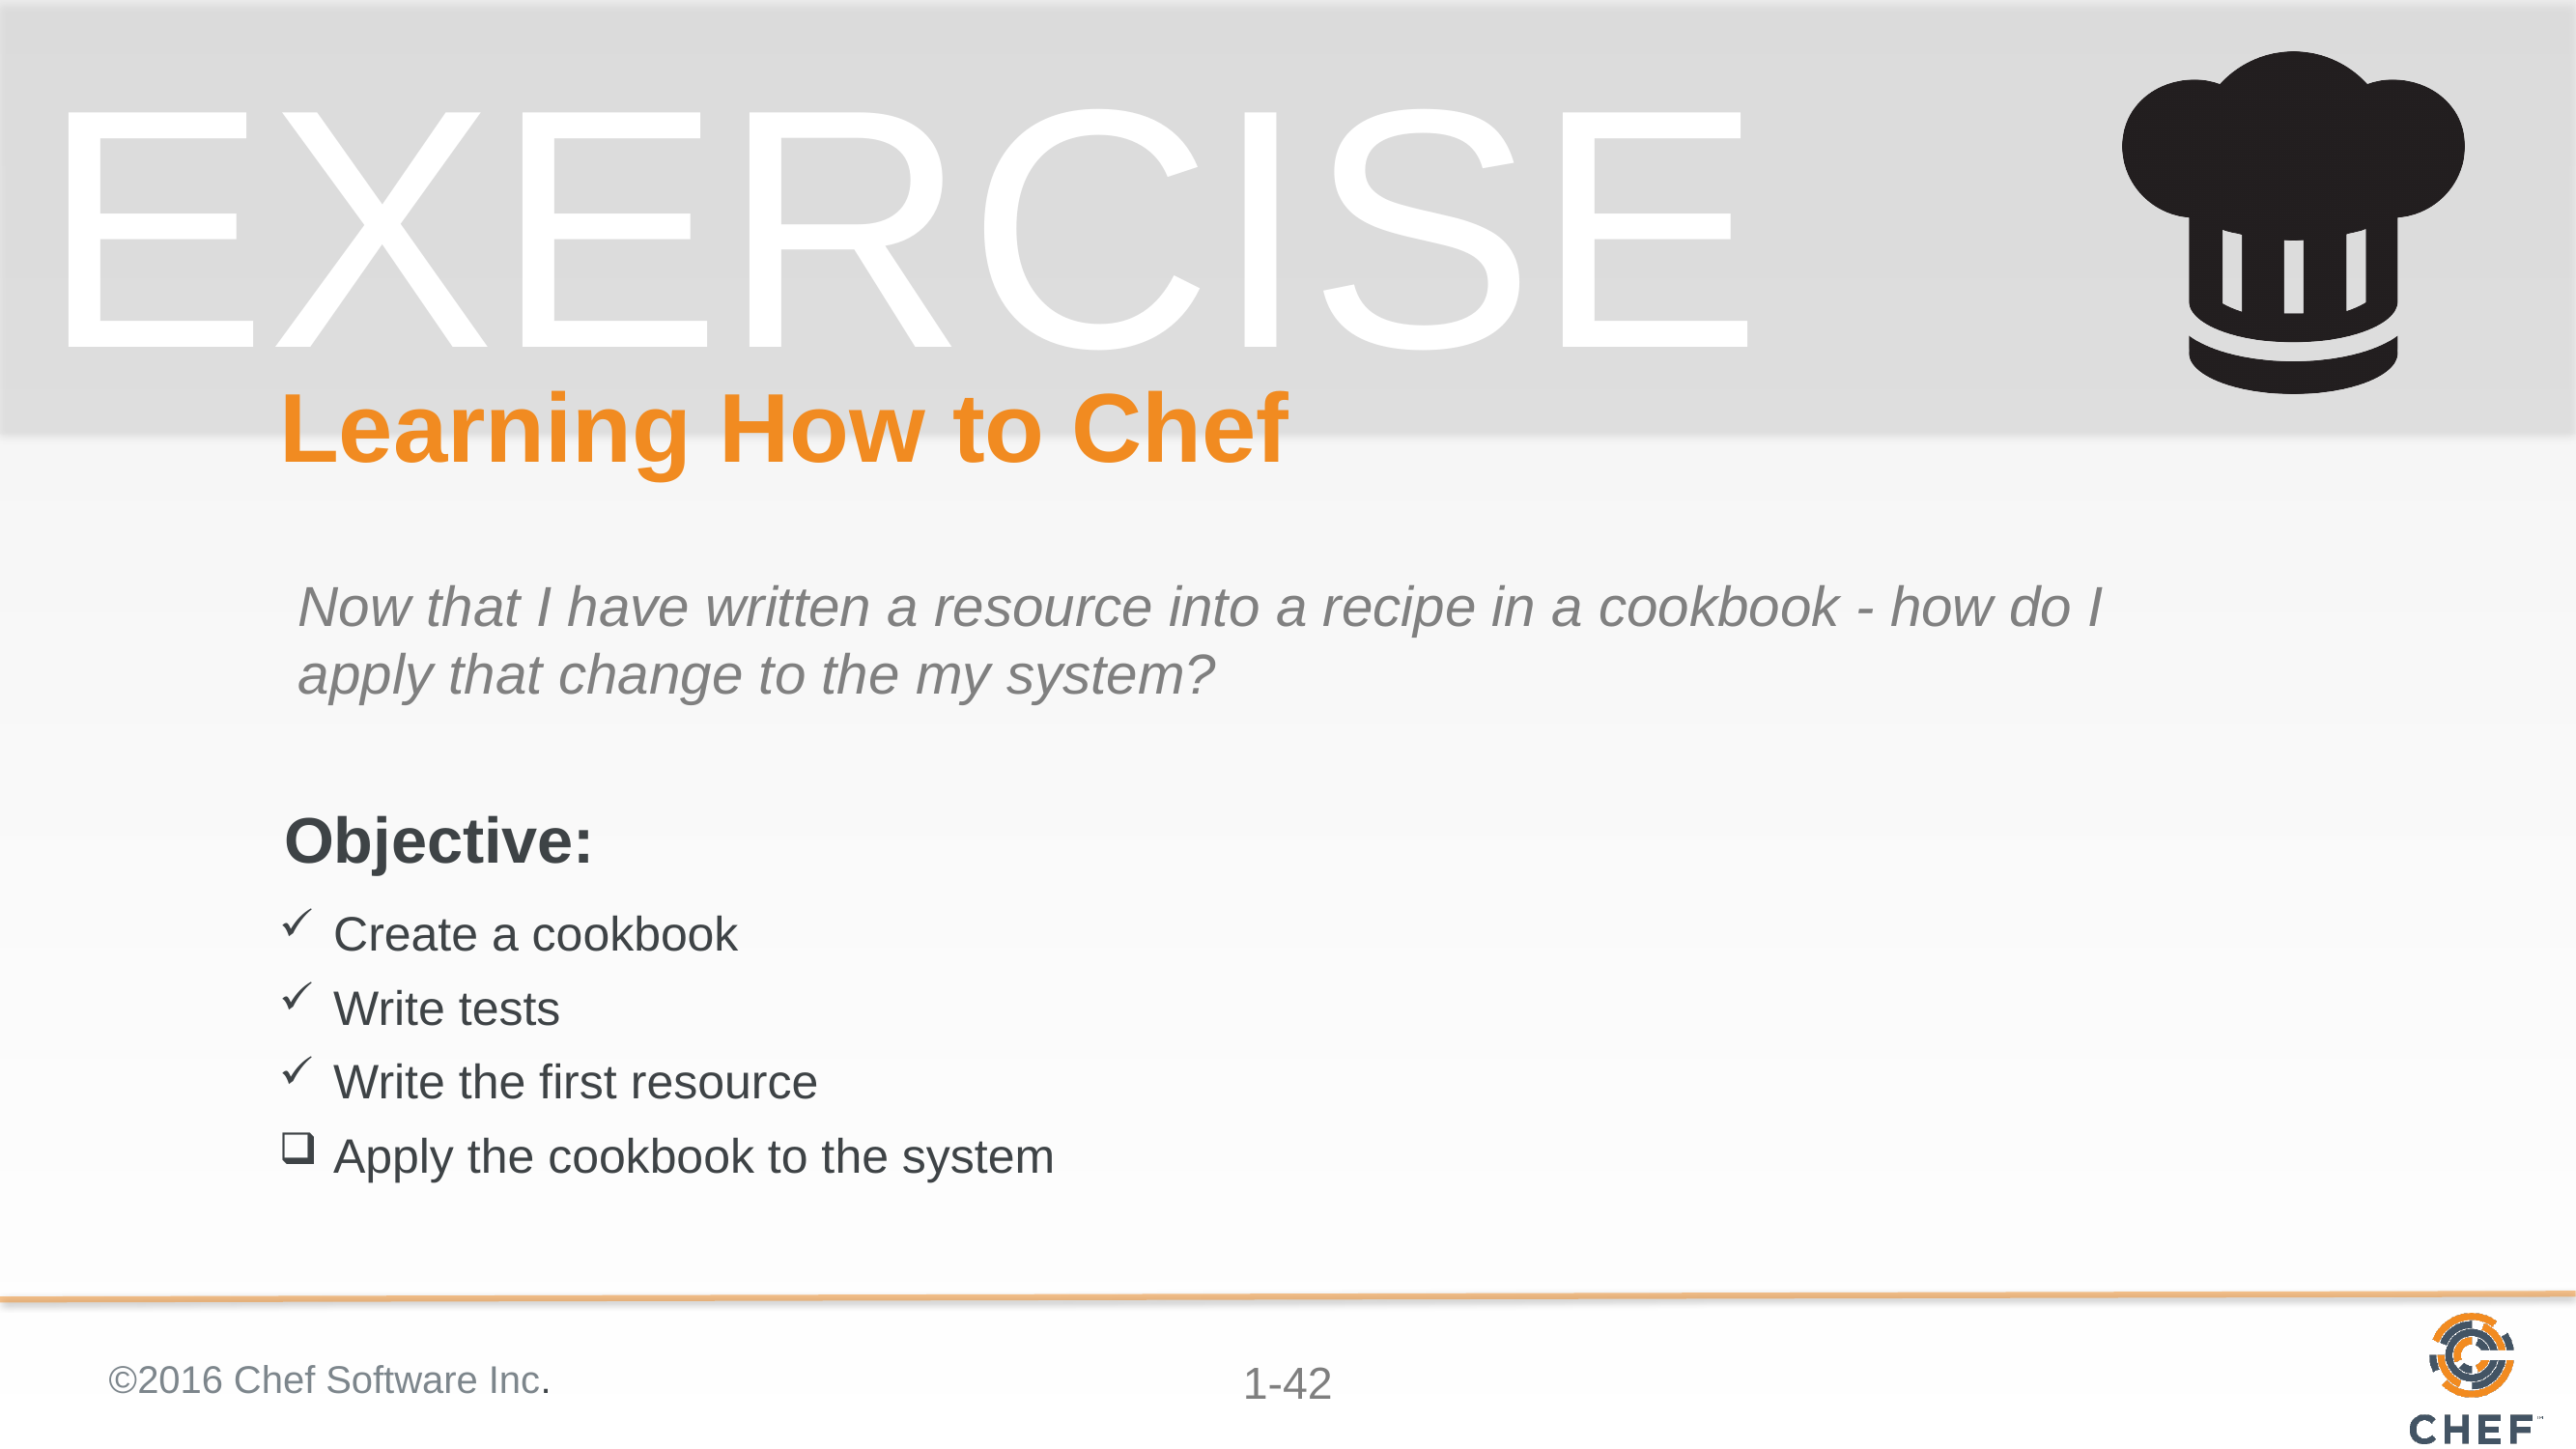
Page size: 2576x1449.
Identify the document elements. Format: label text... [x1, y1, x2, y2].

list Now that I have written a resource into a recipe in a cookbook - how do I apply that change to the my system? [265, 516, 2217, 759]
picture [2122, 51, 2465, 399]
picture [2399, 1297, 2551, 1449]
title Learning How to Chef [265, 363, 2217, 498]
list Create a cookbook Write tests Write the first resource Apply the cookbook to the system [265, 895, 2217, 1284]
